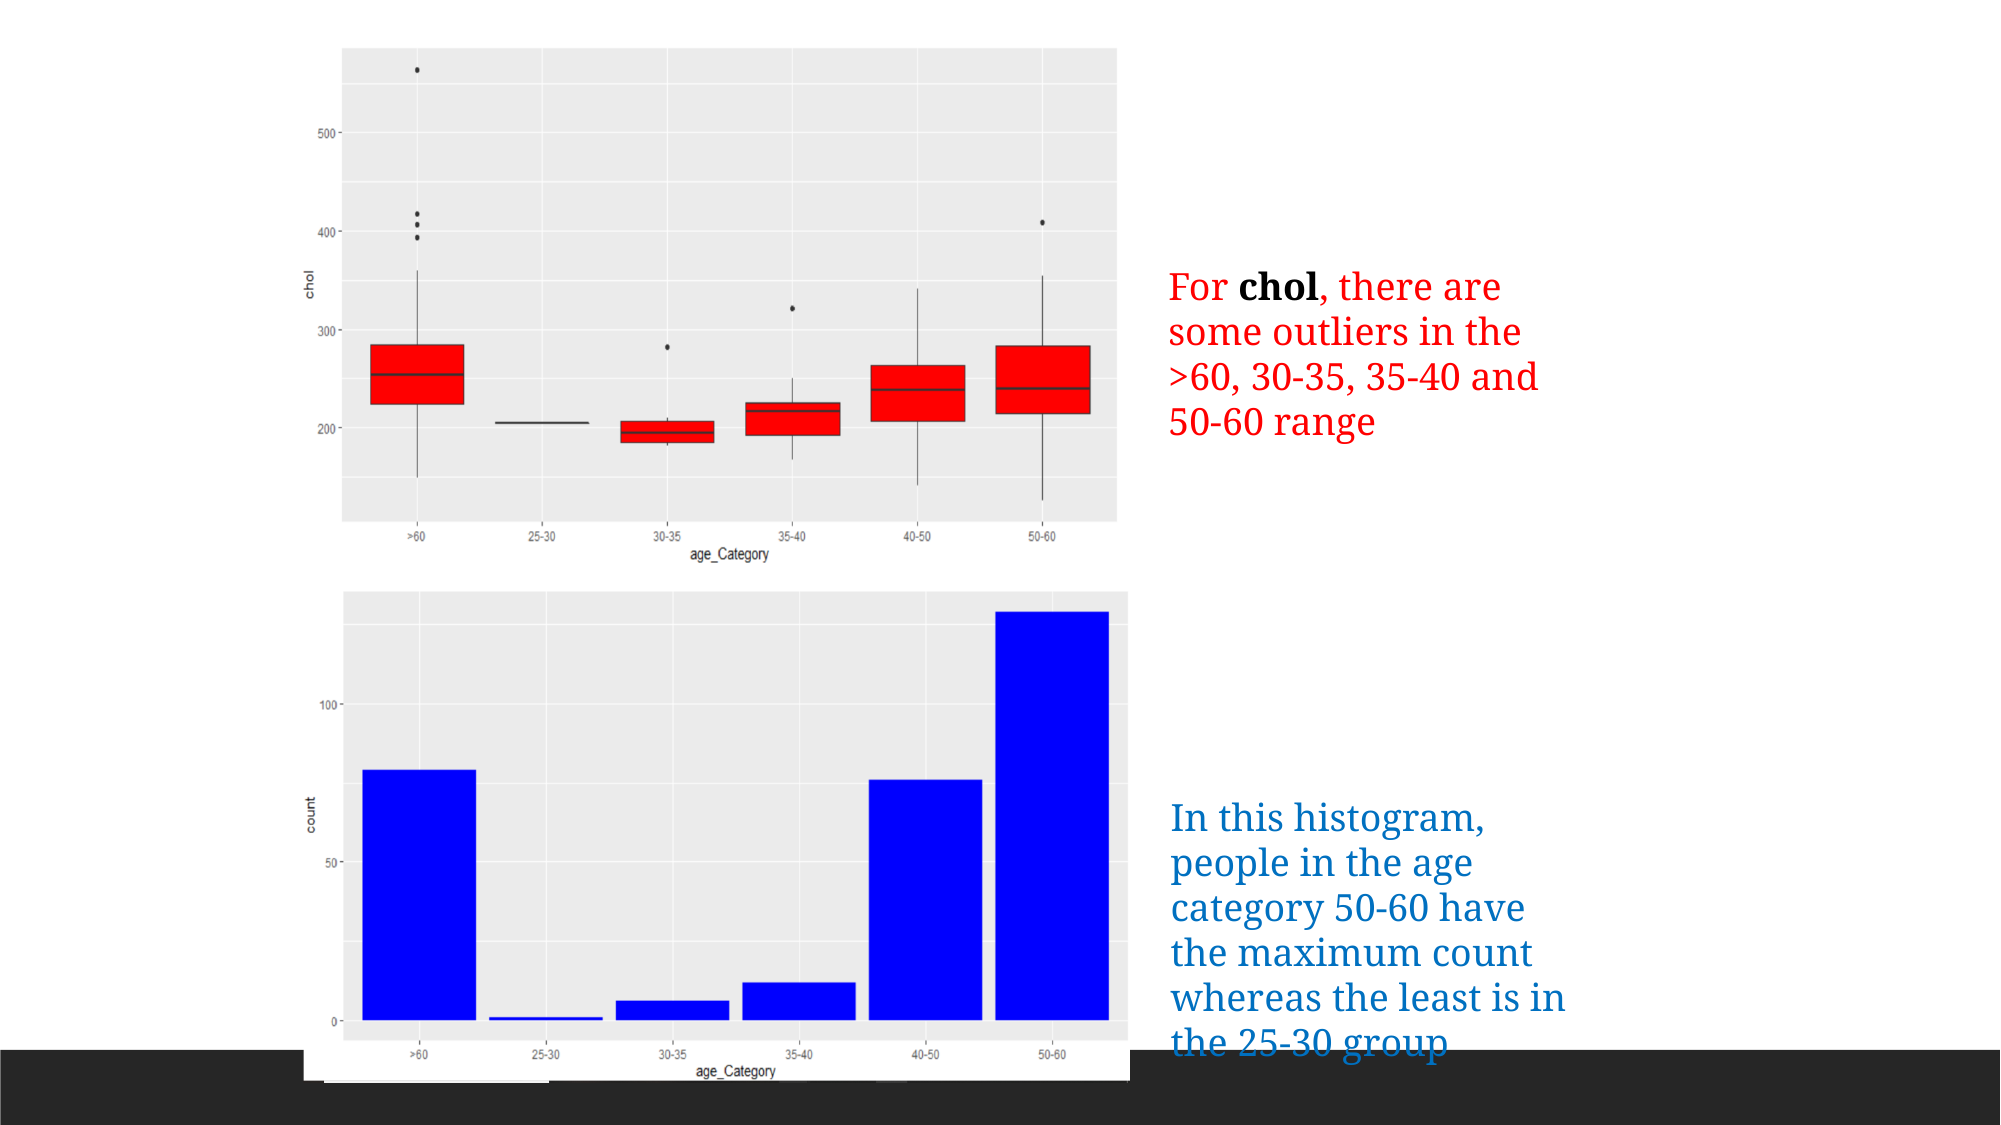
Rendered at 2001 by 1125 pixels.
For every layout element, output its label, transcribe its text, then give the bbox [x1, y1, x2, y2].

text_box In this histogram, people in the age category 50-60 have the maximum count whereas the least is in the 25-30 group [1155, 786, 1603, 1072]
picture [303, 585, 1131, 1083]
text_box For chol, there are some outliers in the >60, 30-35, 35-40 and 50-60 range [1153, 255, 1591, 451]
picture [302, 42, 1119, 563]
